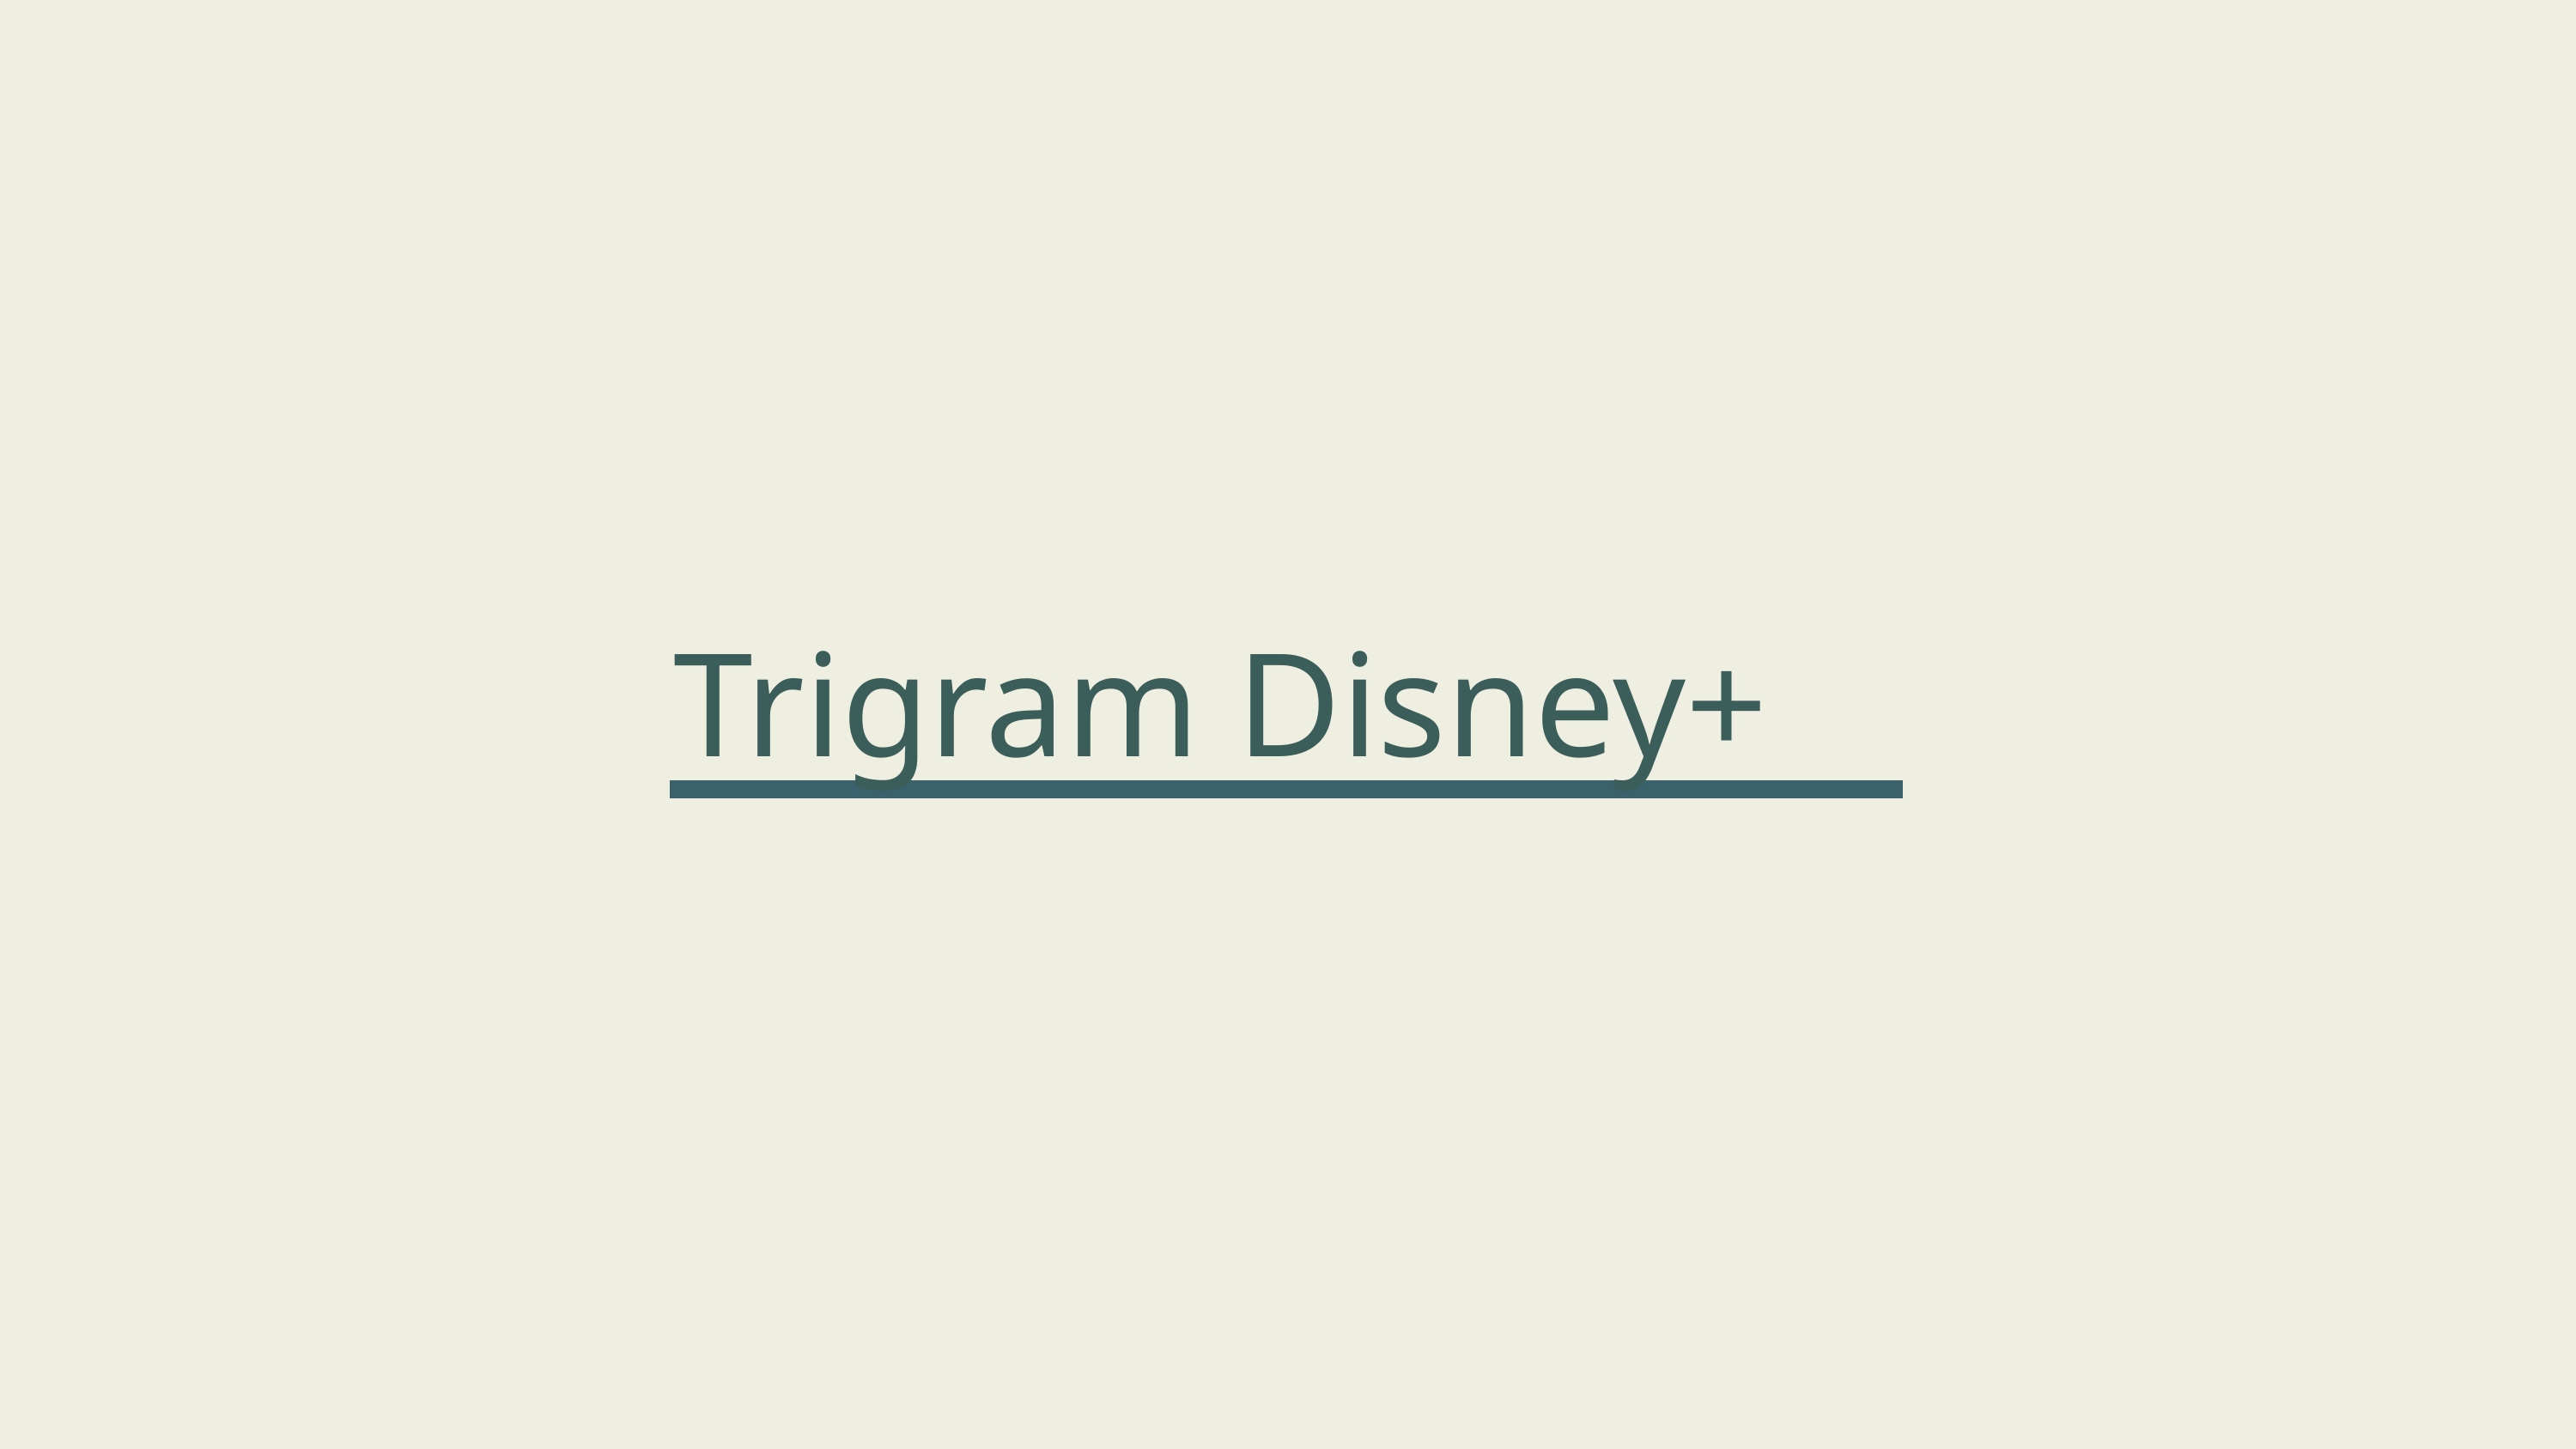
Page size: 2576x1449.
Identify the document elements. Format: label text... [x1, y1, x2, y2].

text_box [669, 779, 1904, 799]
text_box Trigram Disney+ [673, 595, 1903, 779]
